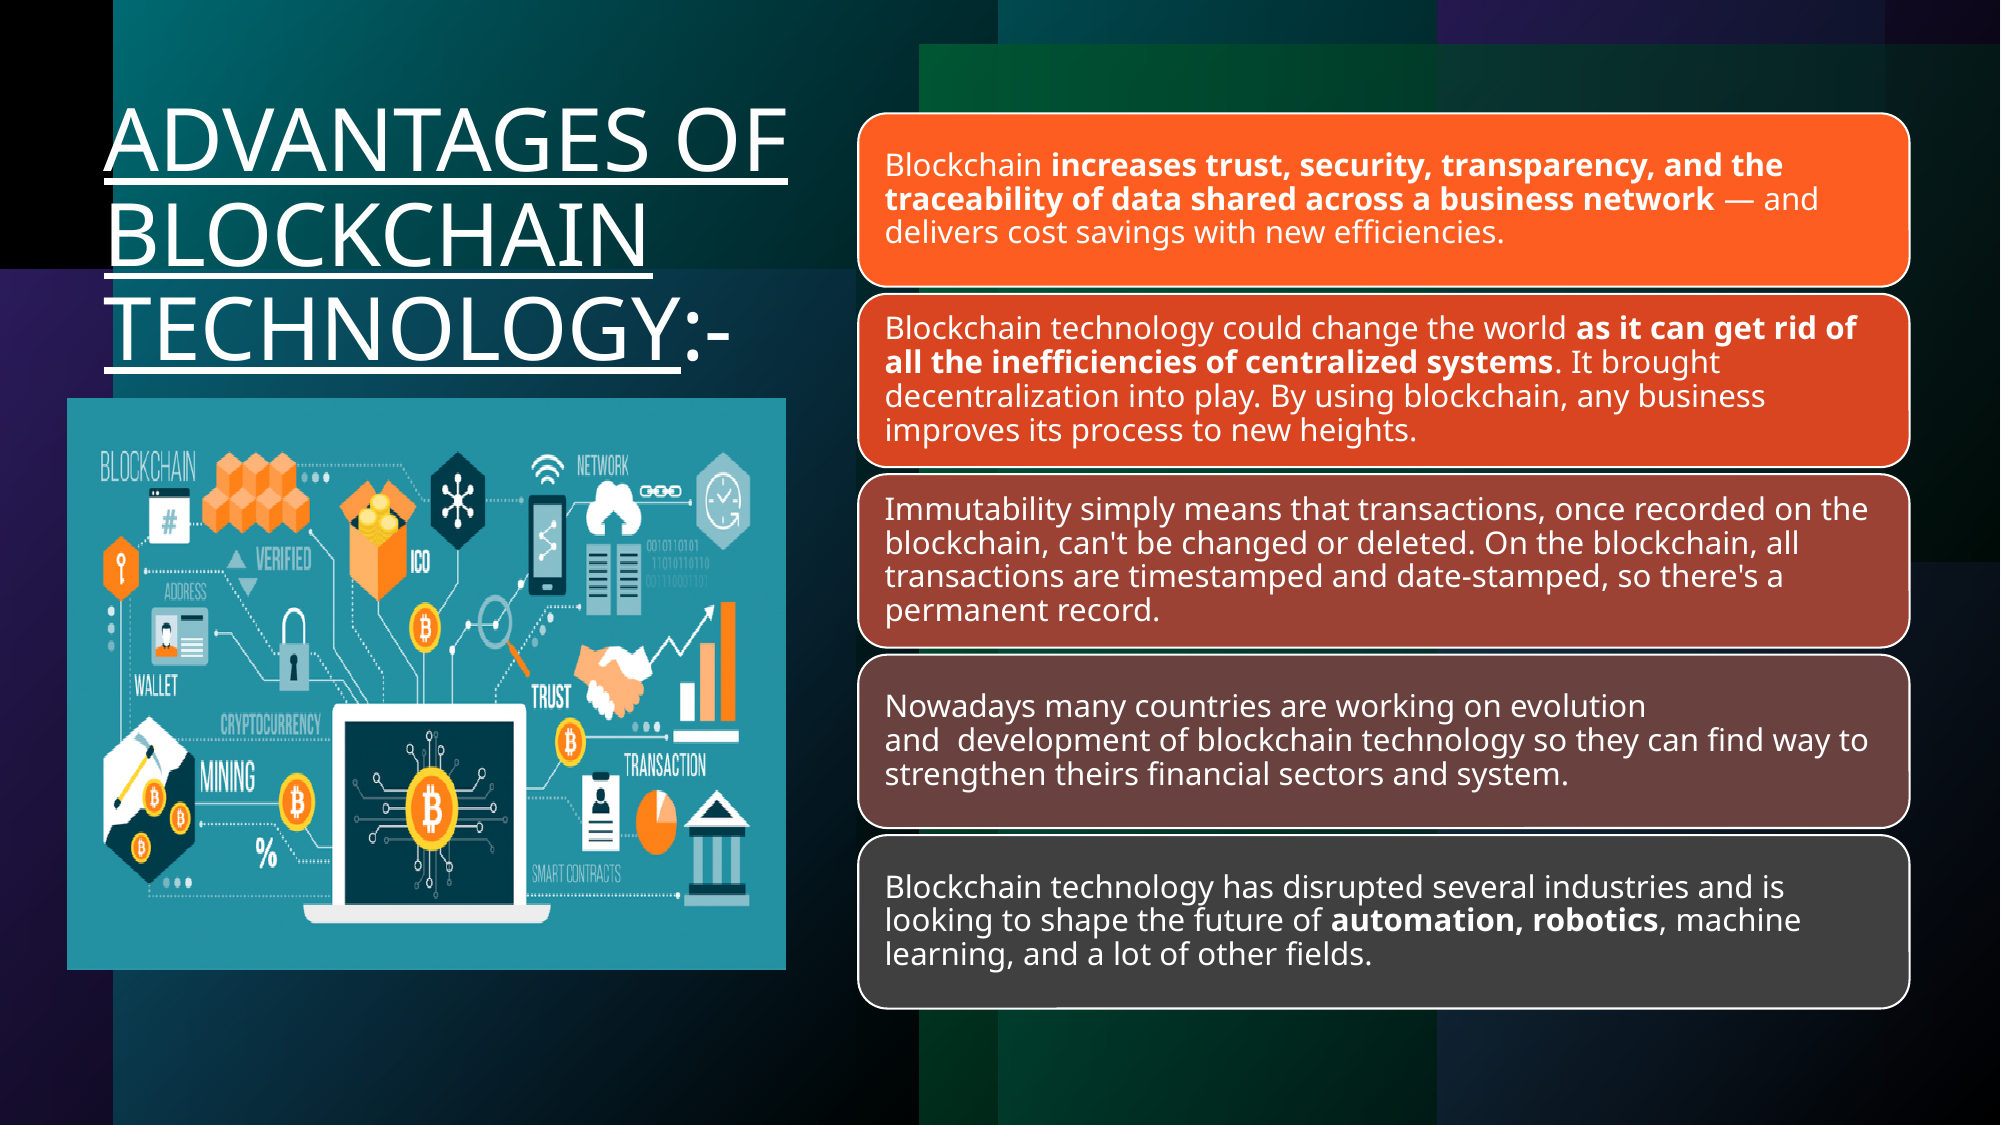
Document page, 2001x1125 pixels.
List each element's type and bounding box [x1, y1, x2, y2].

picture [67, 398, 786, 970]
list [858, 88, 1910, 1034]
text_box [0, 0, 2000, 1125]
